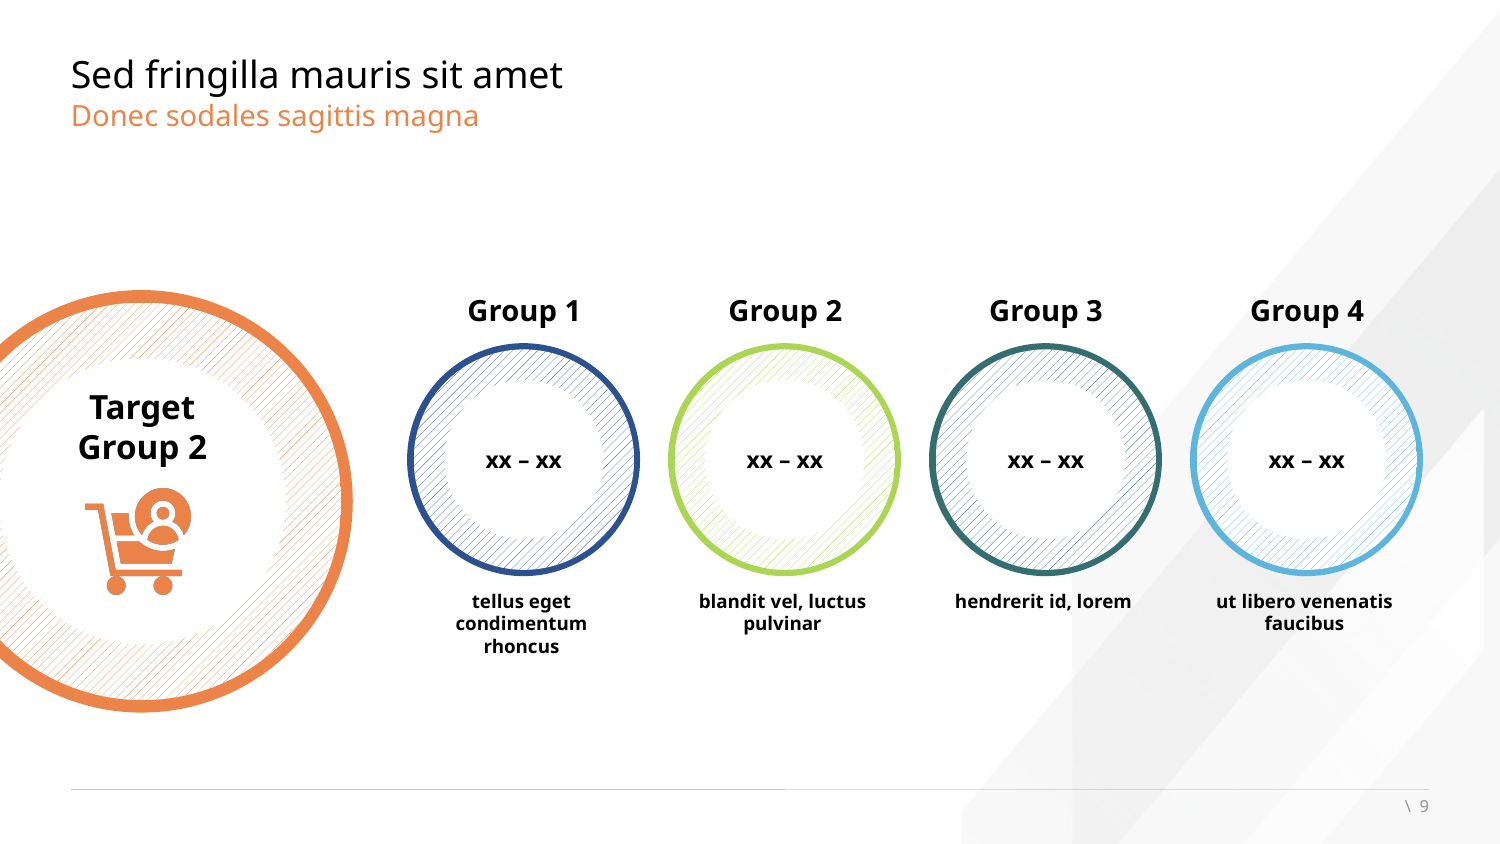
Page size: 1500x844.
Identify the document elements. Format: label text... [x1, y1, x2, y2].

text_box Group 1 [426, 291, 622, 327]
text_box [674, 349, 896, 571]
text_box [0, 300, 344, 703]
text_box blandit vel, luctus pulvinar [693, 589, 780, 635]
picture [785, 0, 1500, 844]
list Donec sodales sagittis magna [70, 97, 780, 133]
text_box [934, 349, 1157, 571]
text_box Target Group 2 [0, 356, 288, 647]
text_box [1195, 349, 1418, 571]
text_box Group 2 [687, 291, 780, 327]
text_box tellus eget condimentum rhoncus [432, 589, 610, 657]
title Sed fringilla mauris sit amet [70, 51, 780, 97]
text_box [413, 349, 635, 571]
picture [85, 488, 192, 595]
